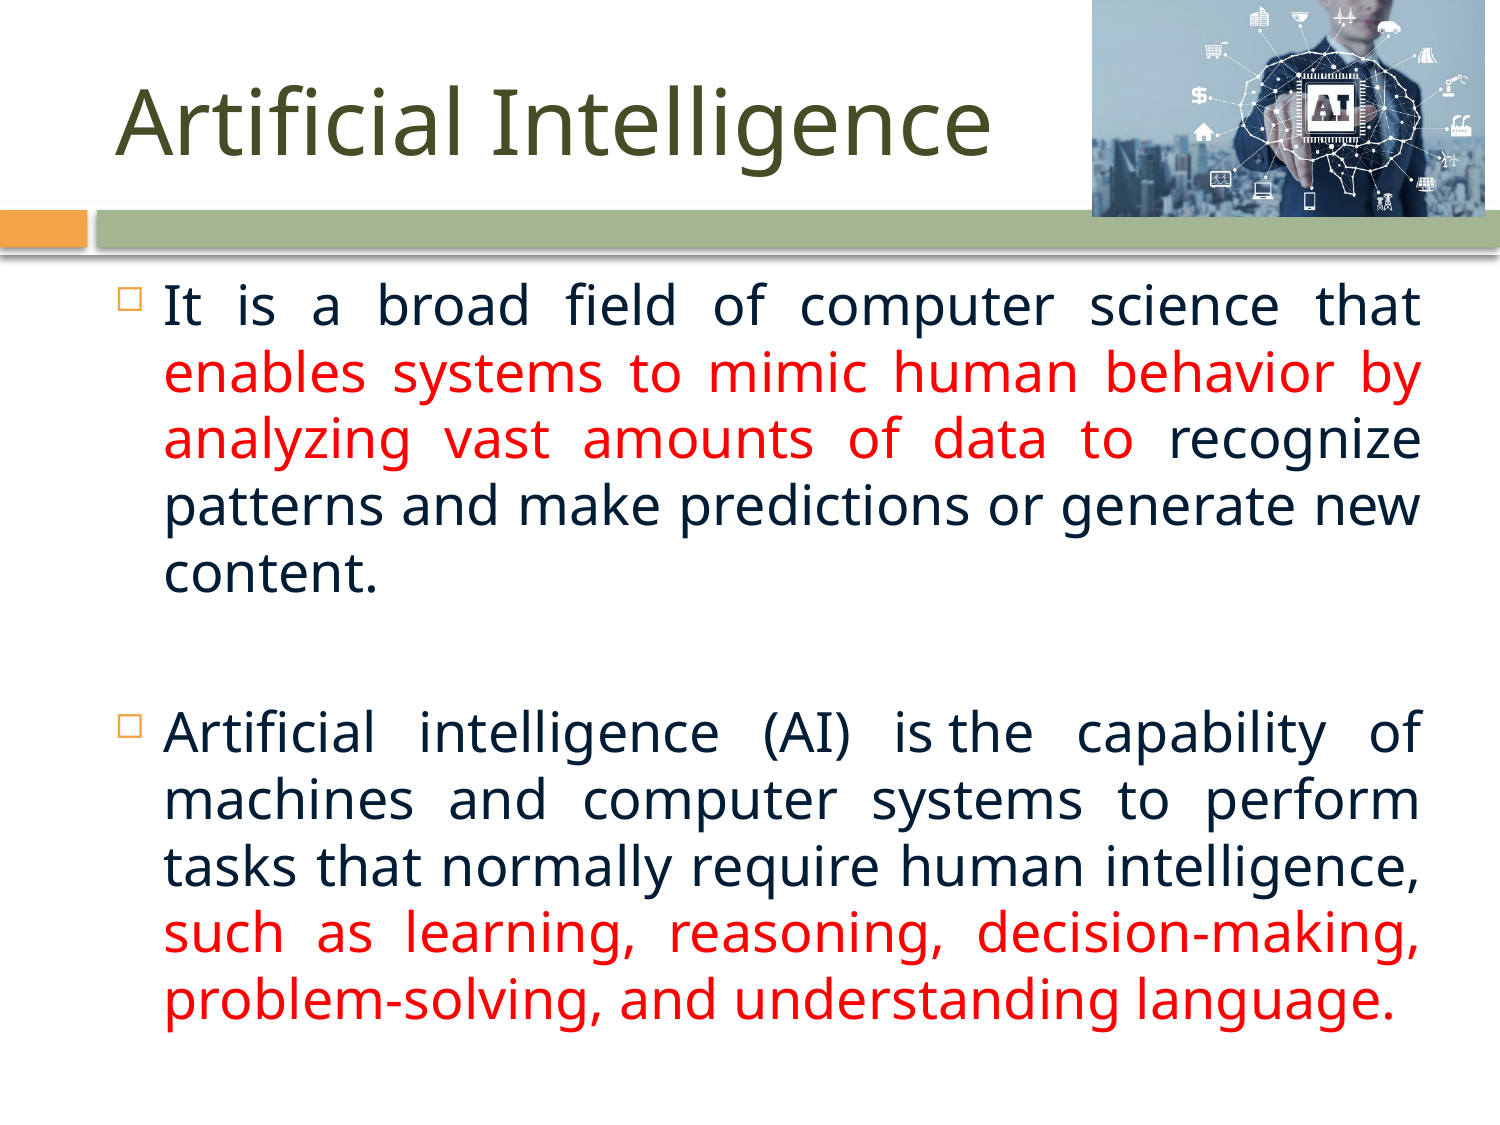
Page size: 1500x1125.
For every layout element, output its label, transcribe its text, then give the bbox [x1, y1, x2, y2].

picture [1092, 0, 1485, 217]
list It is a broad field of computer science that enables systems to mimic human behavior by analyzing vast amounts of data to recognize patterns and make predictions or generate new content. Artificial intelligence (AI) is the capability of machines and computer systems to perform tasks that normally require human intelligence, such as learning, reasoning, decision-making, problem-solving, and understanding language. [100, 262, 1438, 1047]
title Artificial Intelligence [100, 37, 1086, 200]
